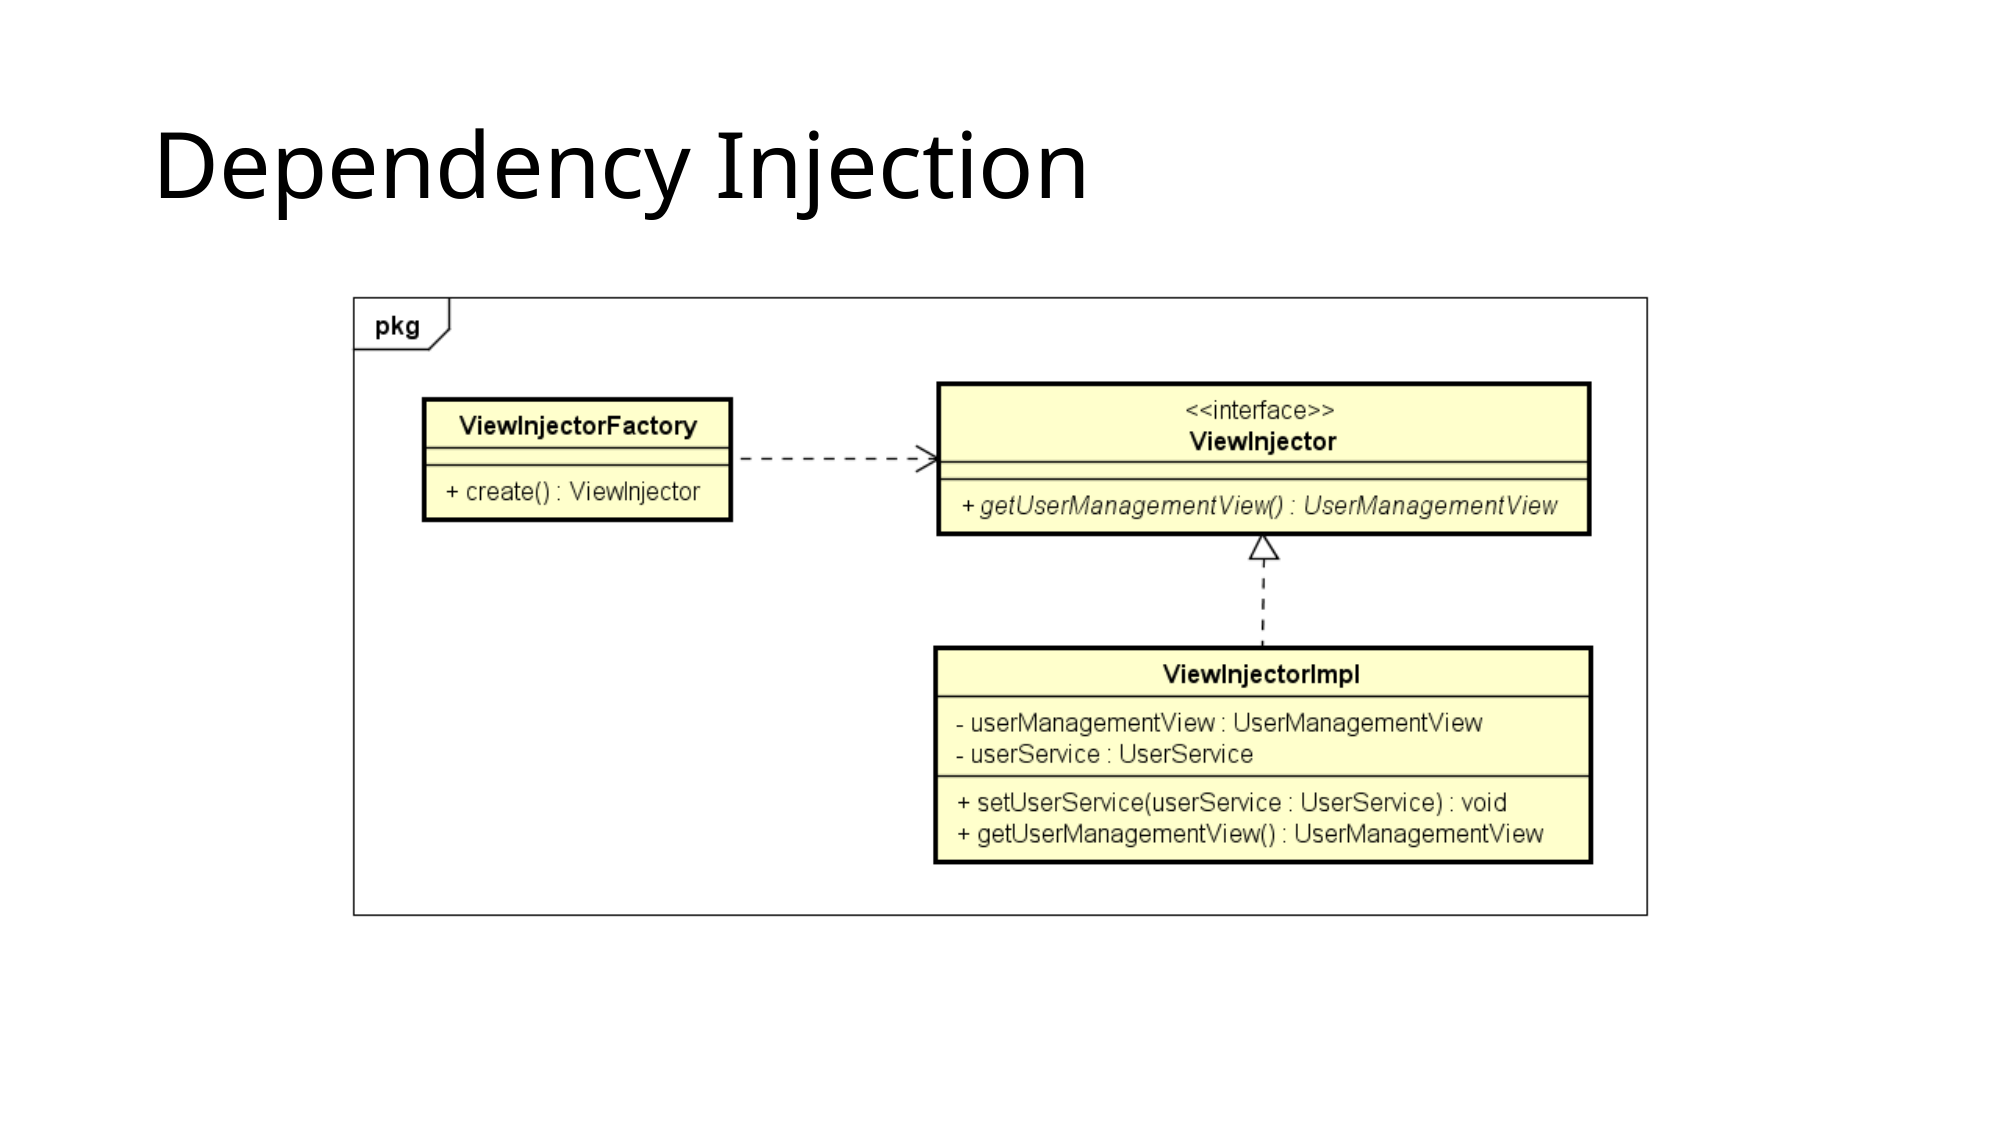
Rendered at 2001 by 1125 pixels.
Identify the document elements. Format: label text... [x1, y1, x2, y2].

picture [333, 277, 1667, 935]
title Dependency Injection [137, 59, 1863, 278]
